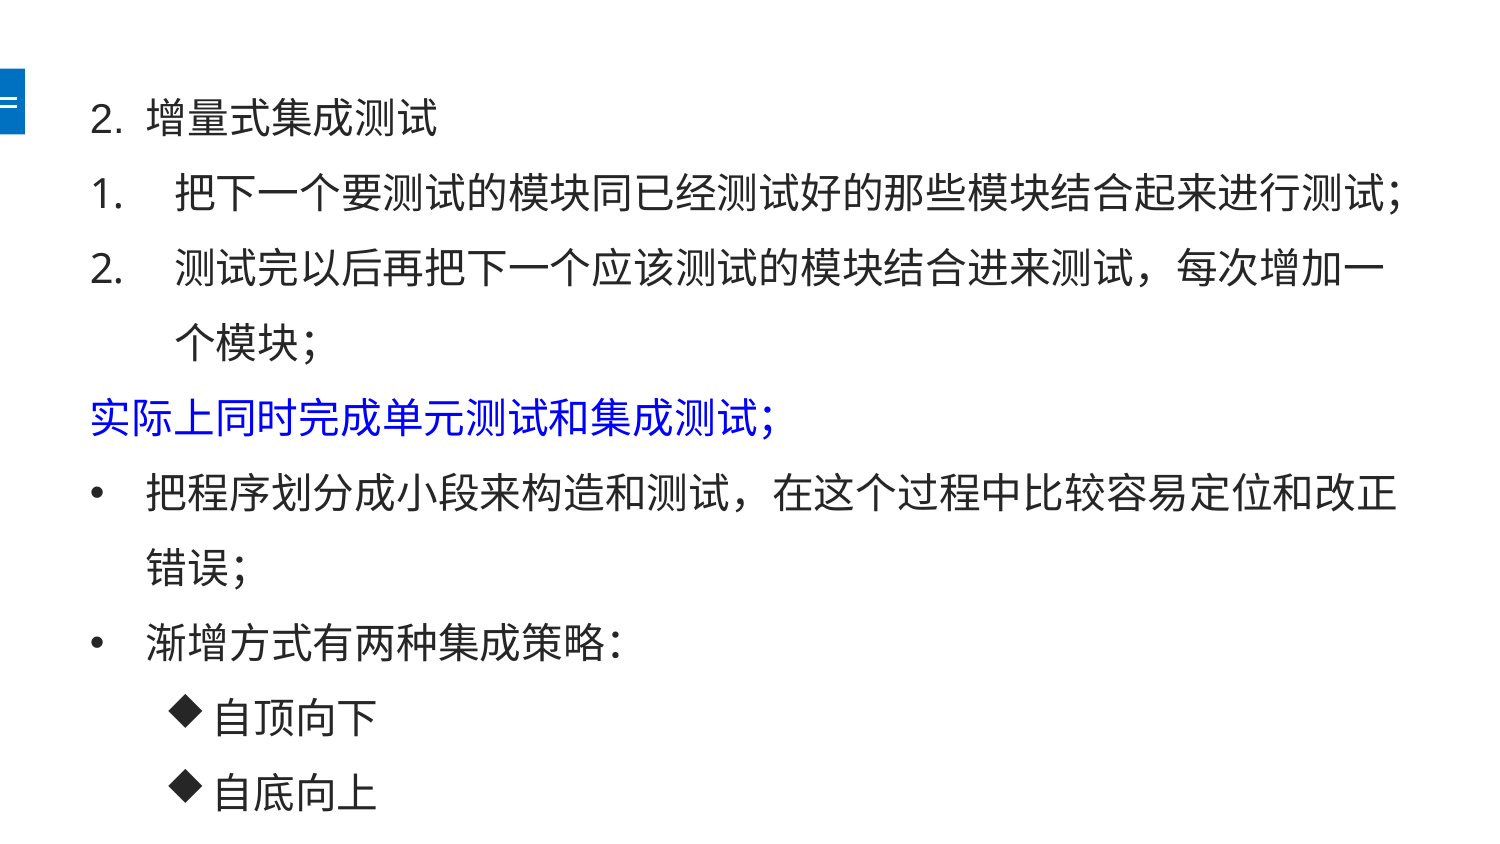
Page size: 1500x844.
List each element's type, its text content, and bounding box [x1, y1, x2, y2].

text_box 2. 增量式集成测试 把下一个要测试的模块同已经测试好的那些模块结合起来进行测试； 测试完以后再把下一个应该测试的模块结合进来测试，每次增加一个模块； 实际上同时完成单元测试和集成测试； 把程序划分成小段来构造和测试，在这个过程中比较容易定位和改正错误； 渐增方式有两种集成策略： 自顶向下 自底向上 [74, 59, 1425, 844]
